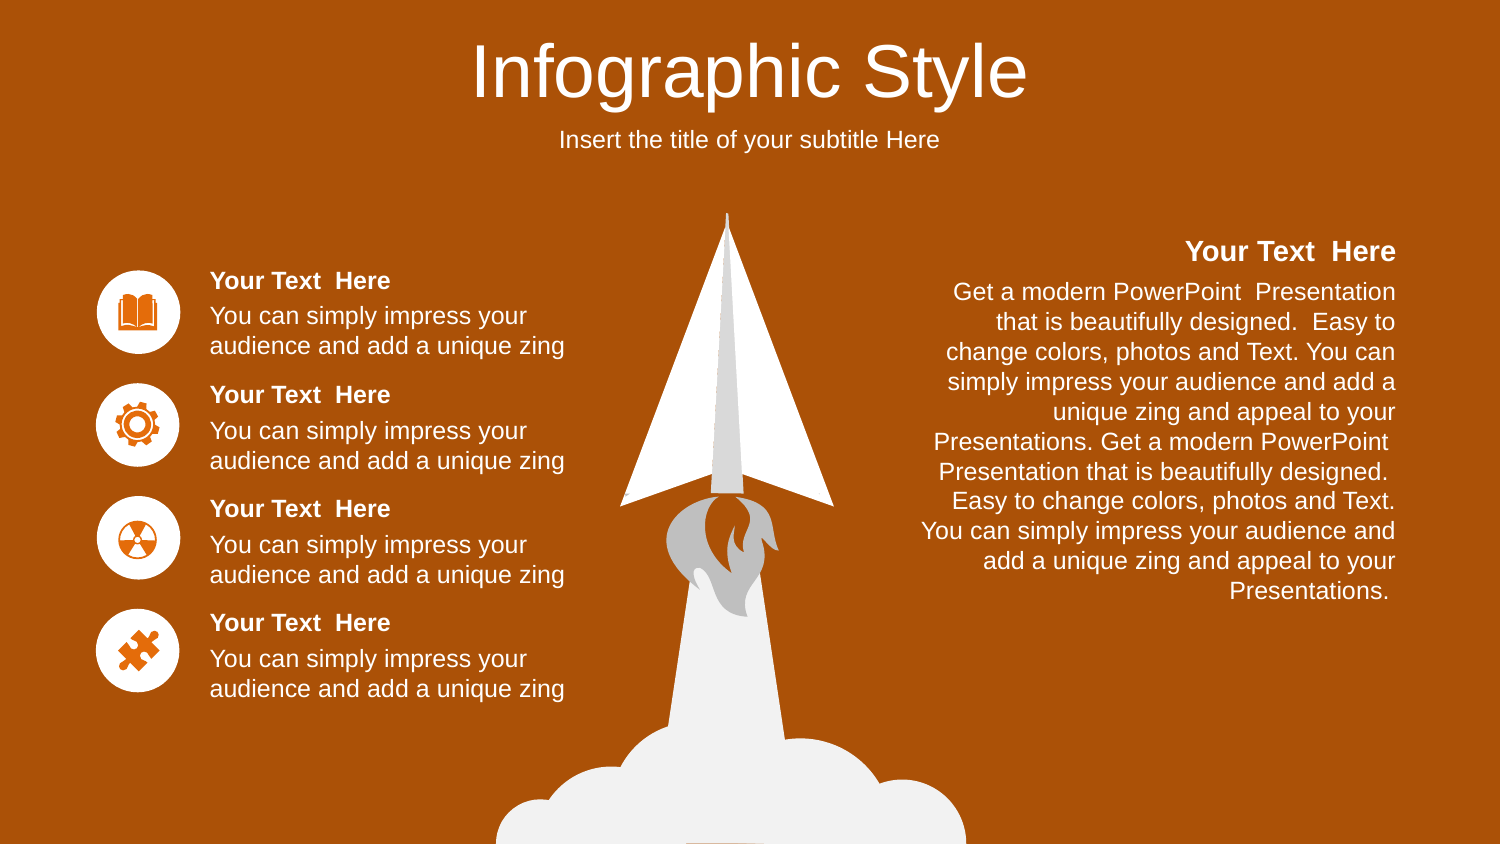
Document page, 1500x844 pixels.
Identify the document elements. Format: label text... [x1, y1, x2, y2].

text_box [194, 370, 609, 483]
list Infographic Style [0, 20, 1500, 114]
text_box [495, 558, 967, 844]
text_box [194, 484, 609, 597]
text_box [619, 212, 835, 618]
text_box [93, 381, 182, 469]
text_box [93, 606, 182, 695]
text_box [113, 399, 162, 449]
text_box [94, 493, 183, 582]
text_box [94, 268, 183, 357]
text_box [116, 291, 160, 333]
list Insert the title of your subtitle Here [0, 114, 1500, 162]
text_box [116, 518, 159, 562]
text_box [194, 598, 609, 711]
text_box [194, 256, 609, 369]
text_box [115, 627, 162, 674]
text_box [891, 224, 1412, 600]
